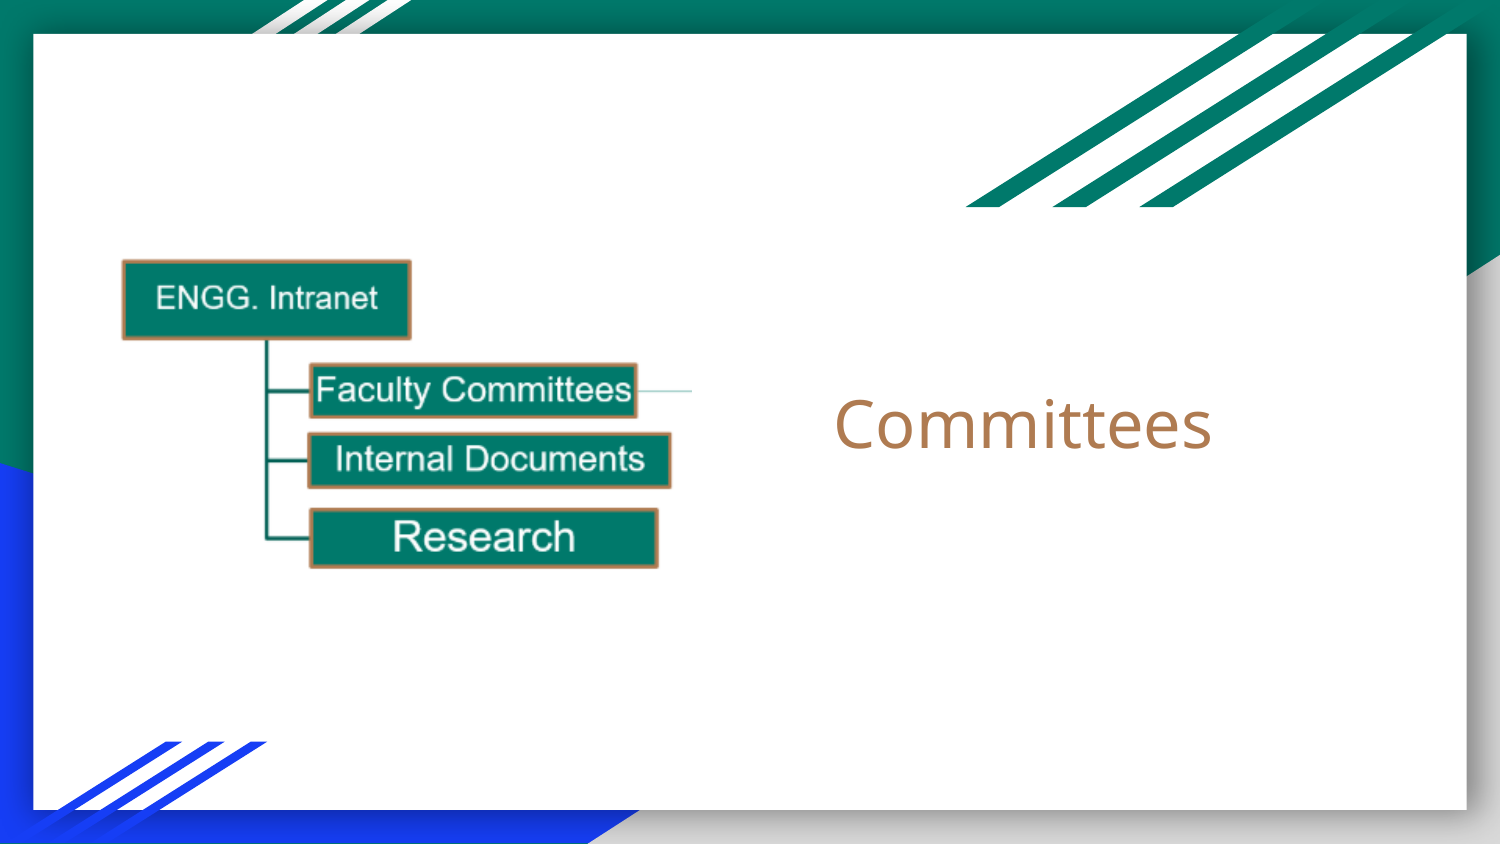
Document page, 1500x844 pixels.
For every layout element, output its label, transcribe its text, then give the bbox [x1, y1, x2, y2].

picture [111, 252, 692, 591]
title Committees [818, 213, 1284, 630]
